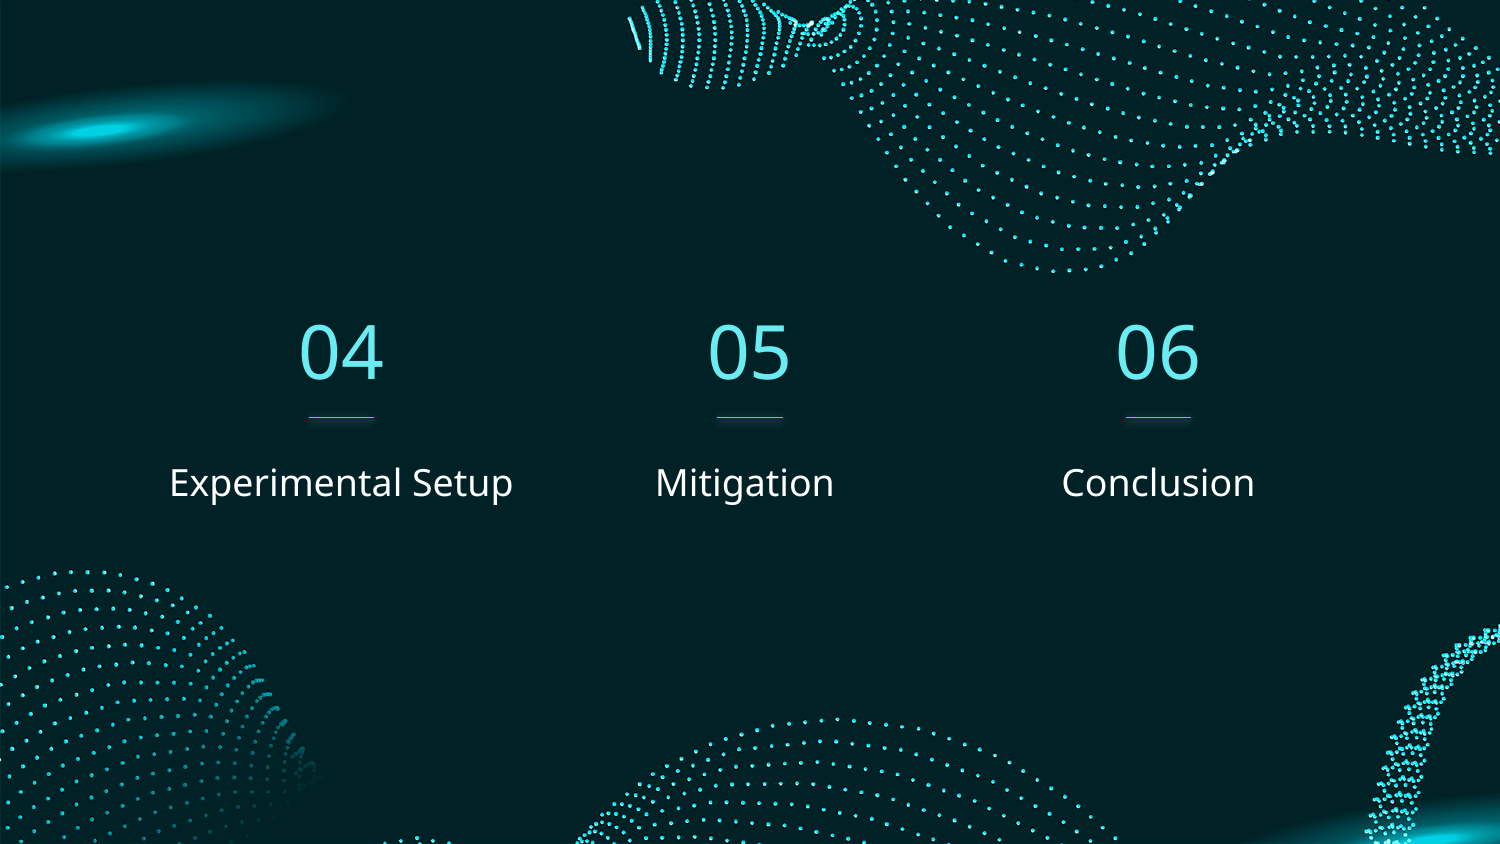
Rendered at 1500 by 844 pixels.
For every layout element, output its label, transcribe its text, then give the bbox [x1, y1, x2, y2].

title 05 [580, 290, 920, 410]
title Mitigation [580, 429, 920, 519]
title 06 [988, 290, 1328, 410]
picture [0, 0, 1500, 844]
title 04 [171, 290, 512, 410]
title Conclusion [988, 429, 1328, 519]
title Experimental Setup [110, 429, 573, 519]
